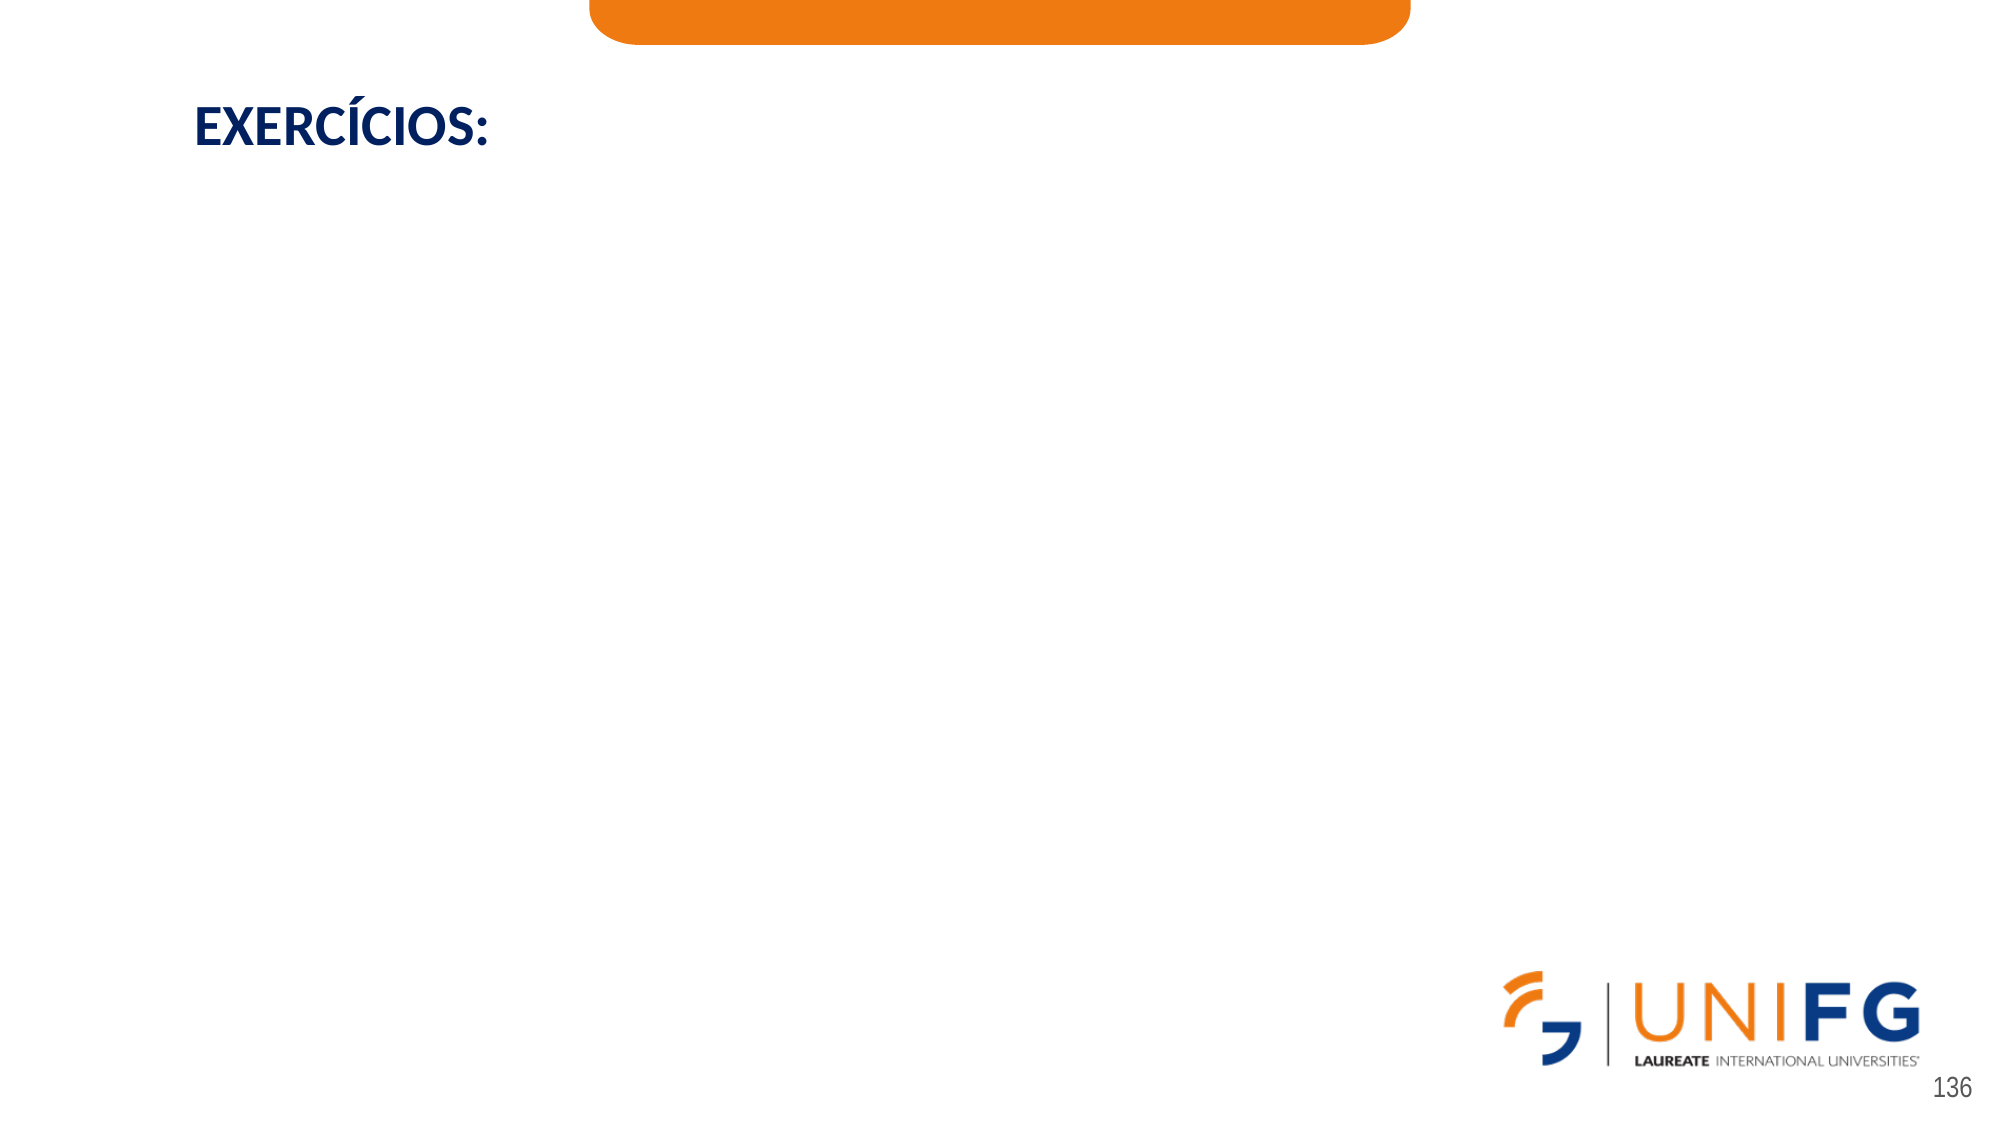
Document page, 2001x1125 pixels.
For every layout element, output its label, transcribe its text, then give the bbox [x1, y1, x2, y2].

text_box EXERCÍCIOS: [179, 79, 1635, 151]
picture [1494, 967, 1928, 1074]
